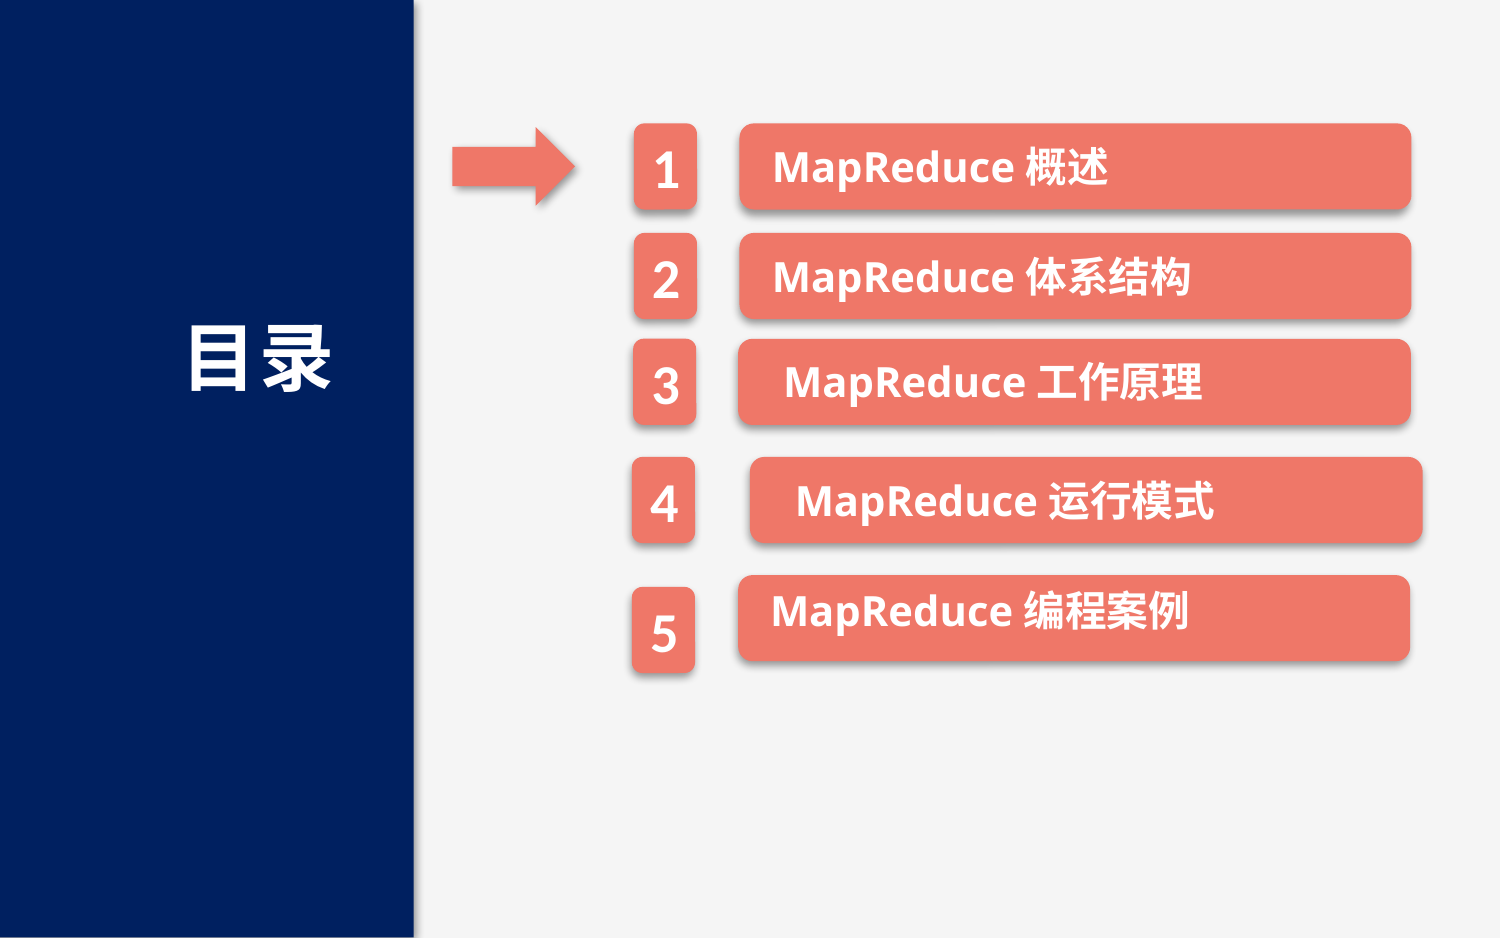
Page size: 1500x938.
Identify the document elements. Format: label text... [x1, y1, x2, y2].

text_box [739, 123, 1412, 210]
text_box 1 [631, 121, 700, 212]
text_box [0, 0, 414, 938]
text_box 目录 [23, 303, 370, 409]
text_box 5 [629, 584, 698, 676]
text_box 4 [629, 454, 698, 546]
text_box [450, 125, 578, 208]
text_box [737, 574, 1411, 662]
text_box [749, 456, 1423, 586]
text_box 3 [631, 336, 699, 427]
text_box 2 [631, 230, 700, 322]
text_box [739, 232, 1412, 320]
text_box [737, 338, 1412, 468]
